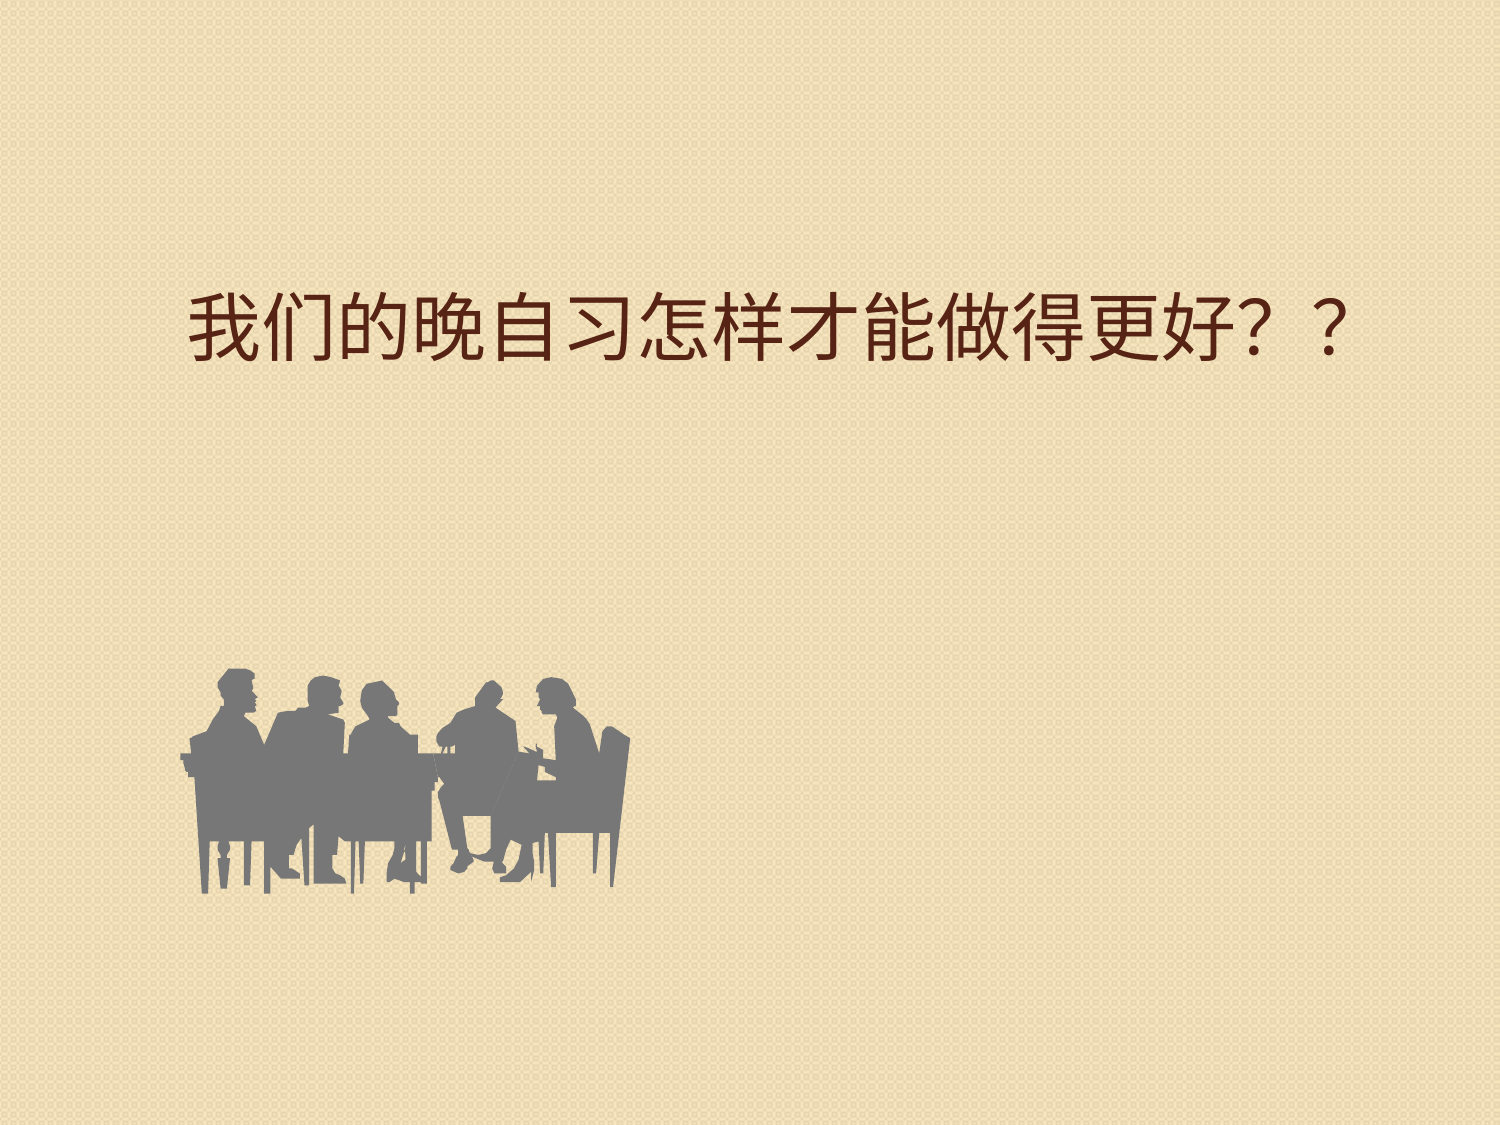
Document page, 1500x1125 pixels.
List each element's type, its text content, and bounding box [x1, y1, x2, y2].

title 我们的晚自习怎样才能做得更好？？ [171, 231, 1402, 420]
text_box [180, 668, 631, 895]
